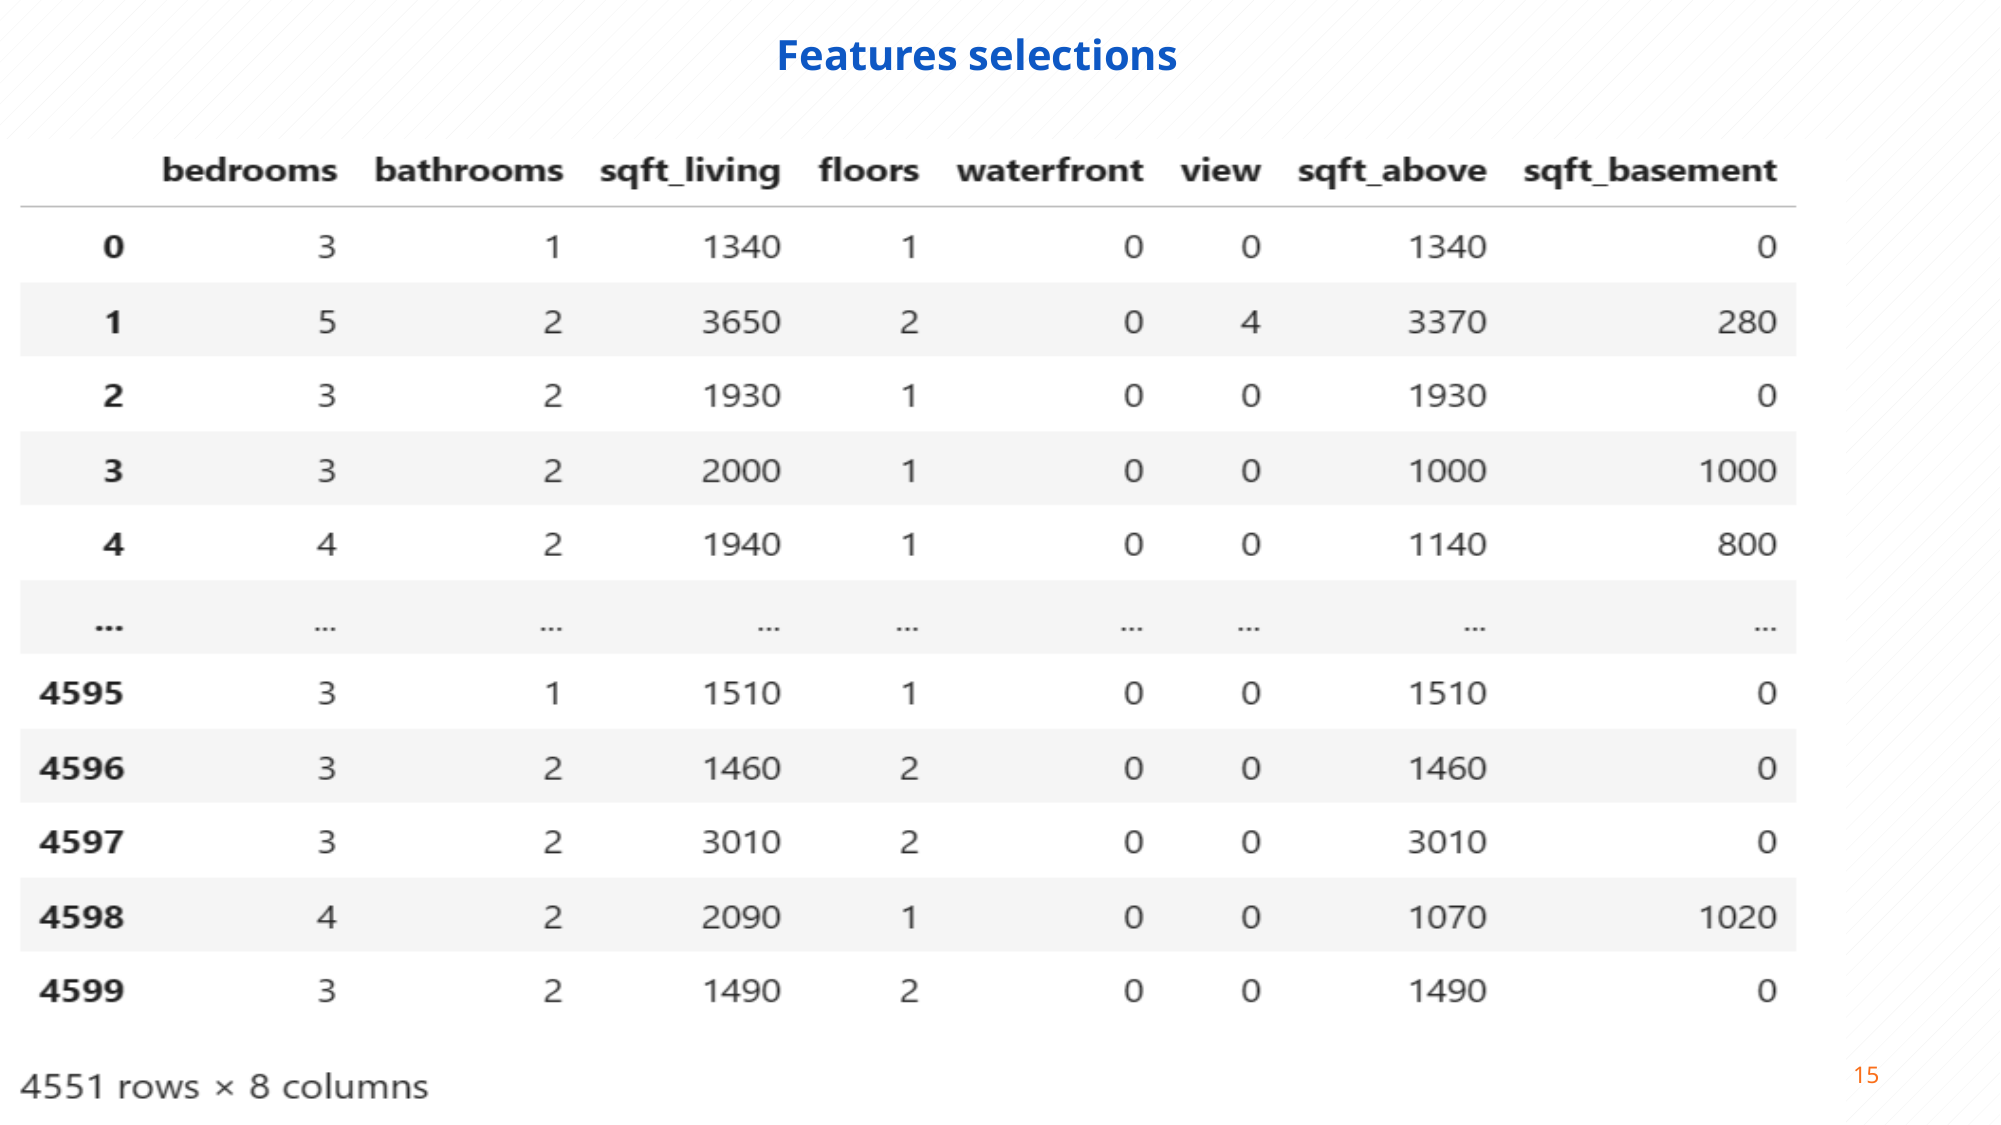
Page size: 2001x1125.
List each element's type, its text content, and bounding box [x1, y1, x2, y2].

title Features selections [120, 0, 1846, 115]
picture [0, 139, 1846, 1125]
